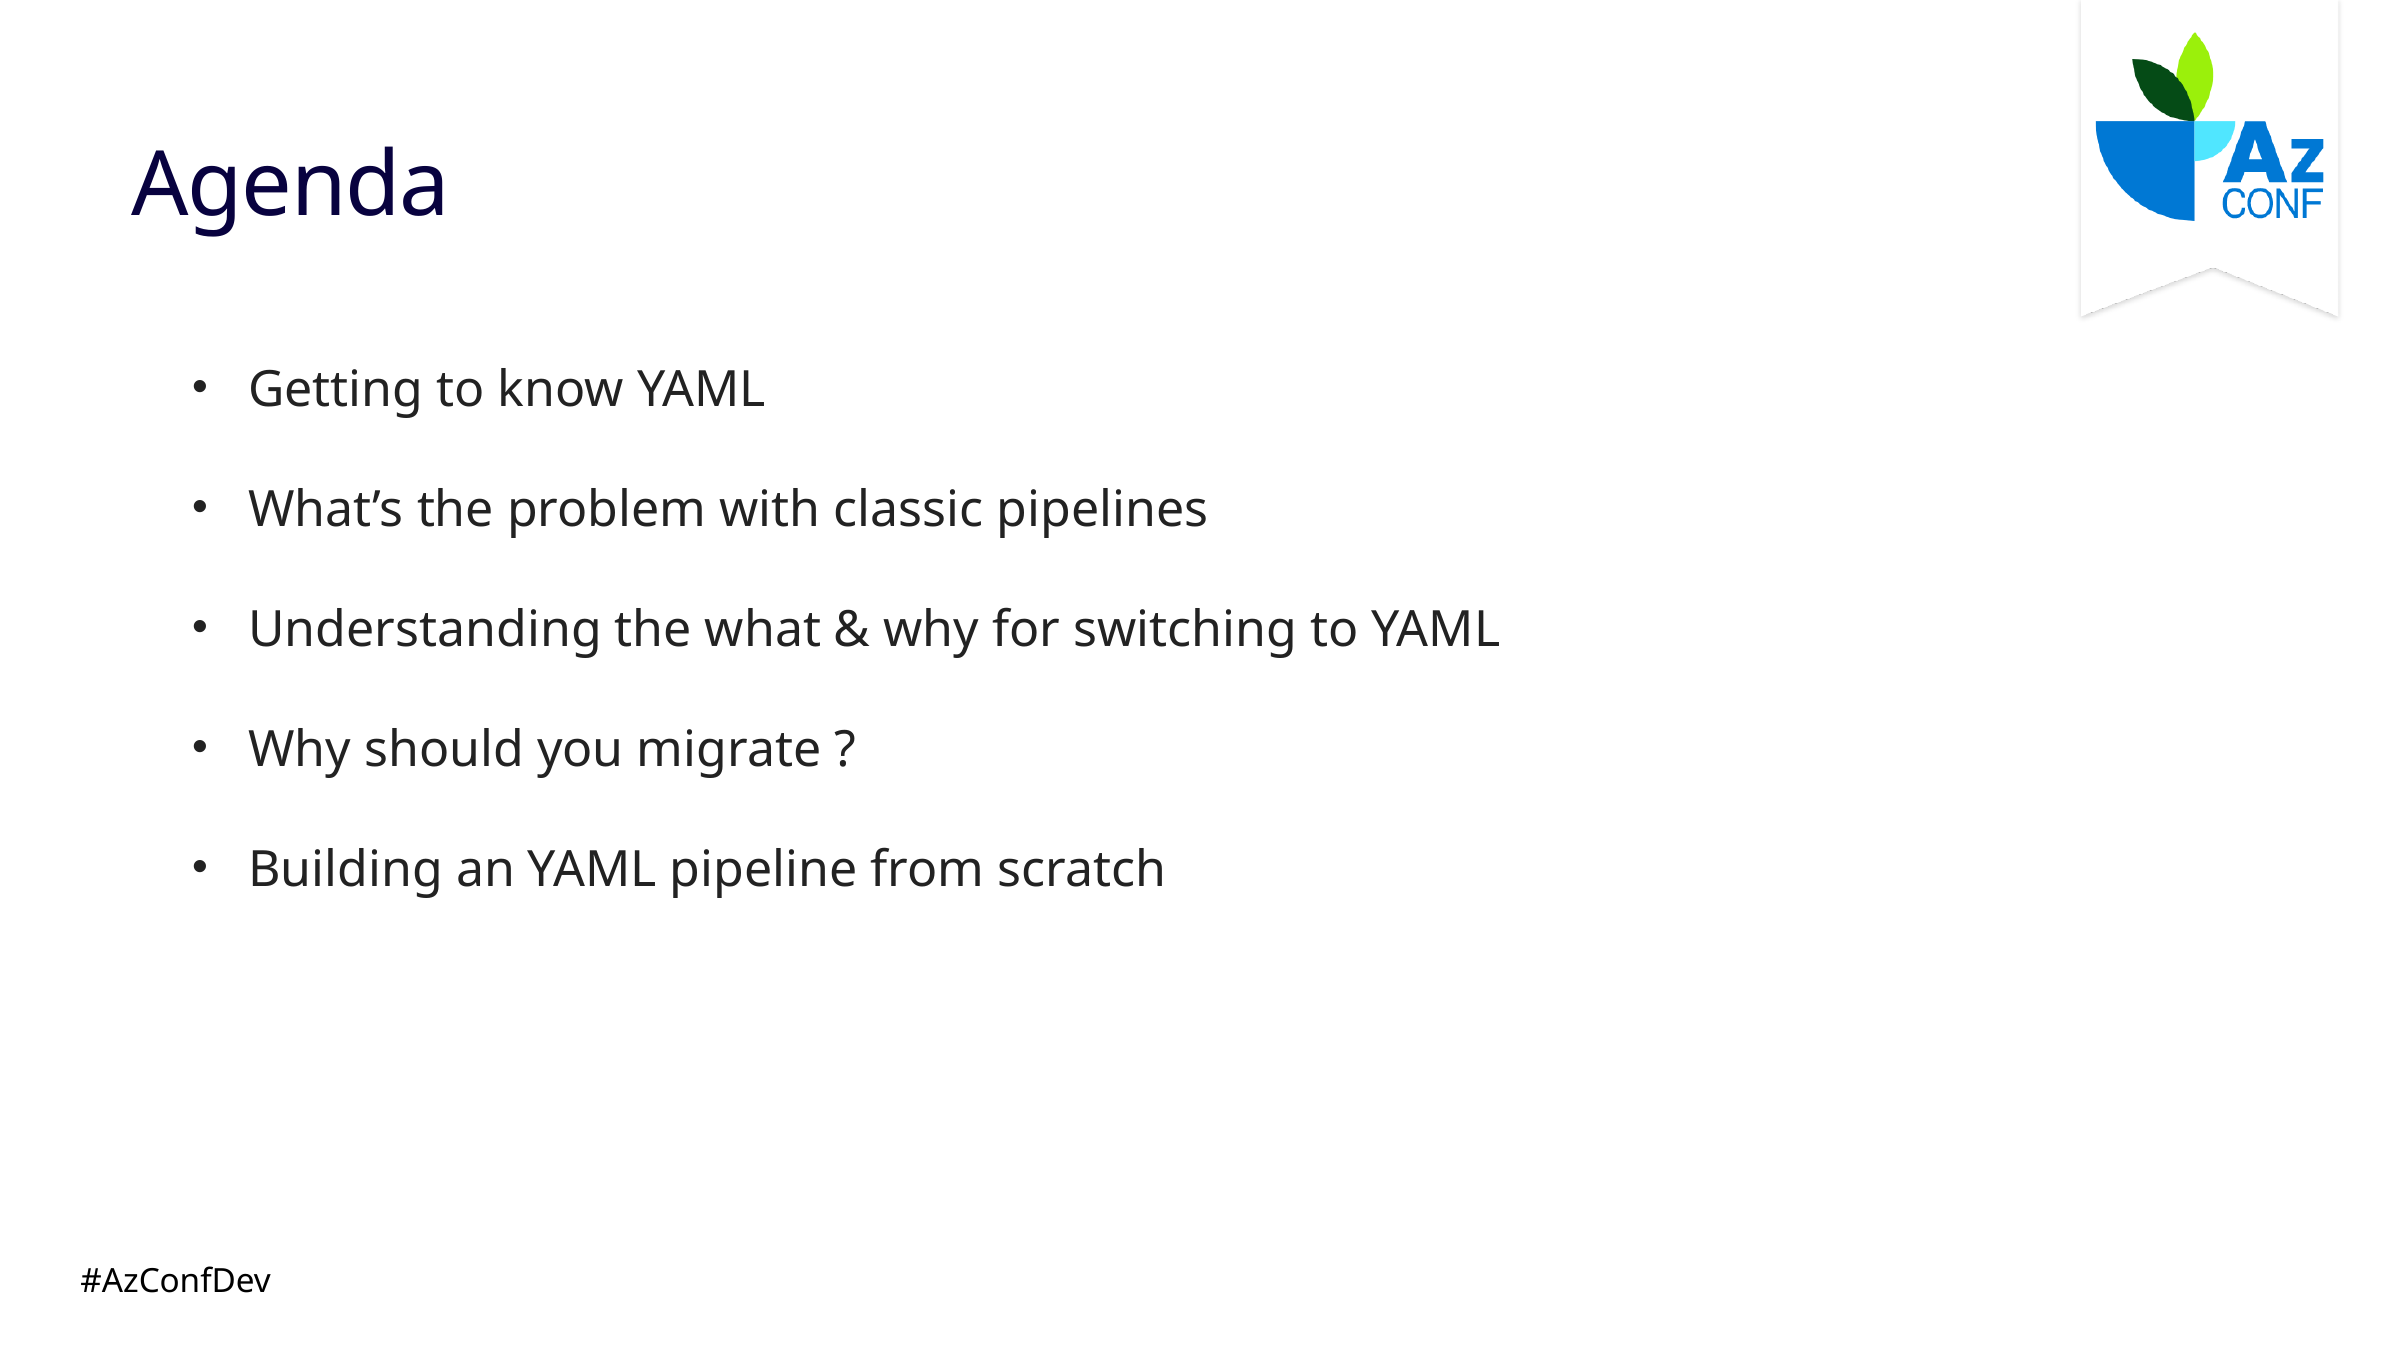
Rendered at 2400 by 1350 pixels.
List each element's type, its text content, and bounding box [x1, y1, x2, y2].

picture [2073, 0, 2346, 326]
title Agenda [131, 136, 1643, 235]
list Getting to know YAML What’s the problem with classic pipelines Understanding the what & why for switching to YAML Why should you migrate ? Building an YAML pipeline from scratch [192, 356, 1993, 902]
